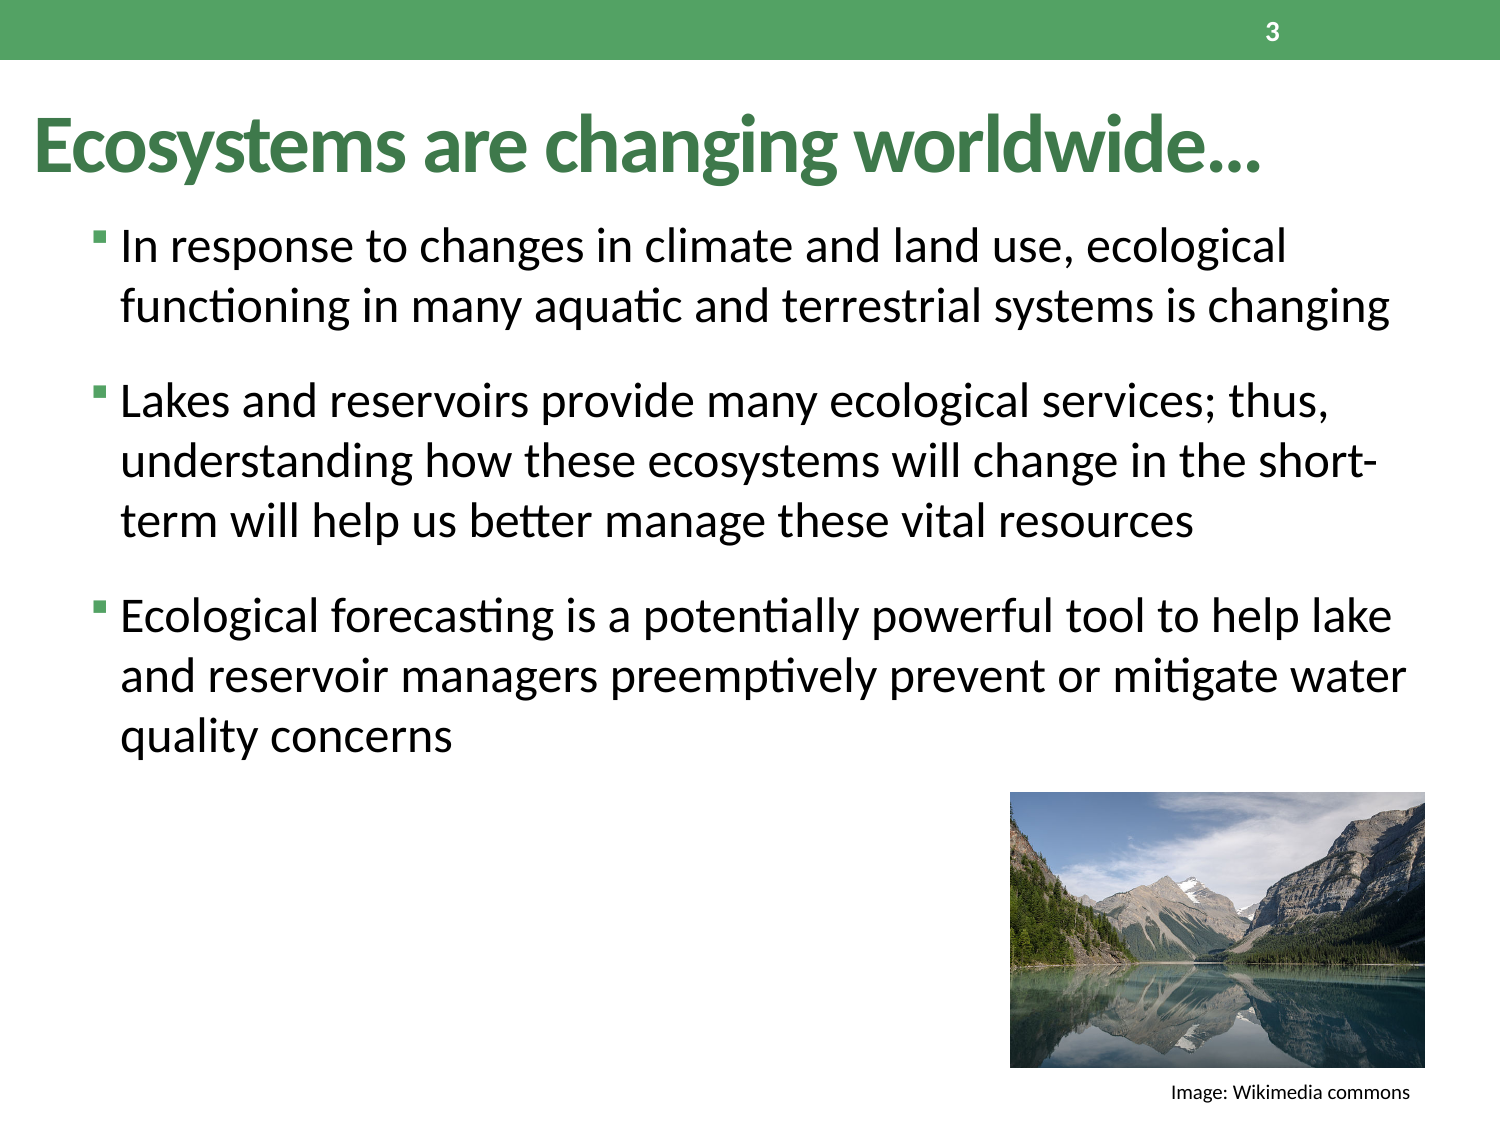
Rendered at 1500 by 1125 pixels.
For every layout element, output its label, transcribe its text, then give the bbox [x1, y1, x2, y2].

slide_number 3 [1250, 3, 1425, 57]
title Ecosystems are changing worldwide… [0, 57, 1402, 221]
picture [1010, 792, 1426, 1068]
text_box Image: Wikimedia commons [799, 1071, 1425, 1111]
list In response to changes in climate and land use, ecological functioning in many aquatic and terrestrial systems is changing Lakes and reservoirs provide many ecological services; thus, understanding how these ecosystems will change in the short-term will help us better manage these vital resources Ecological forecasting is a potentially powerful tool to help lake and reservoir managers preemptively prevent or mitigate water quality concerns [75, 204, 1425, 1005]
